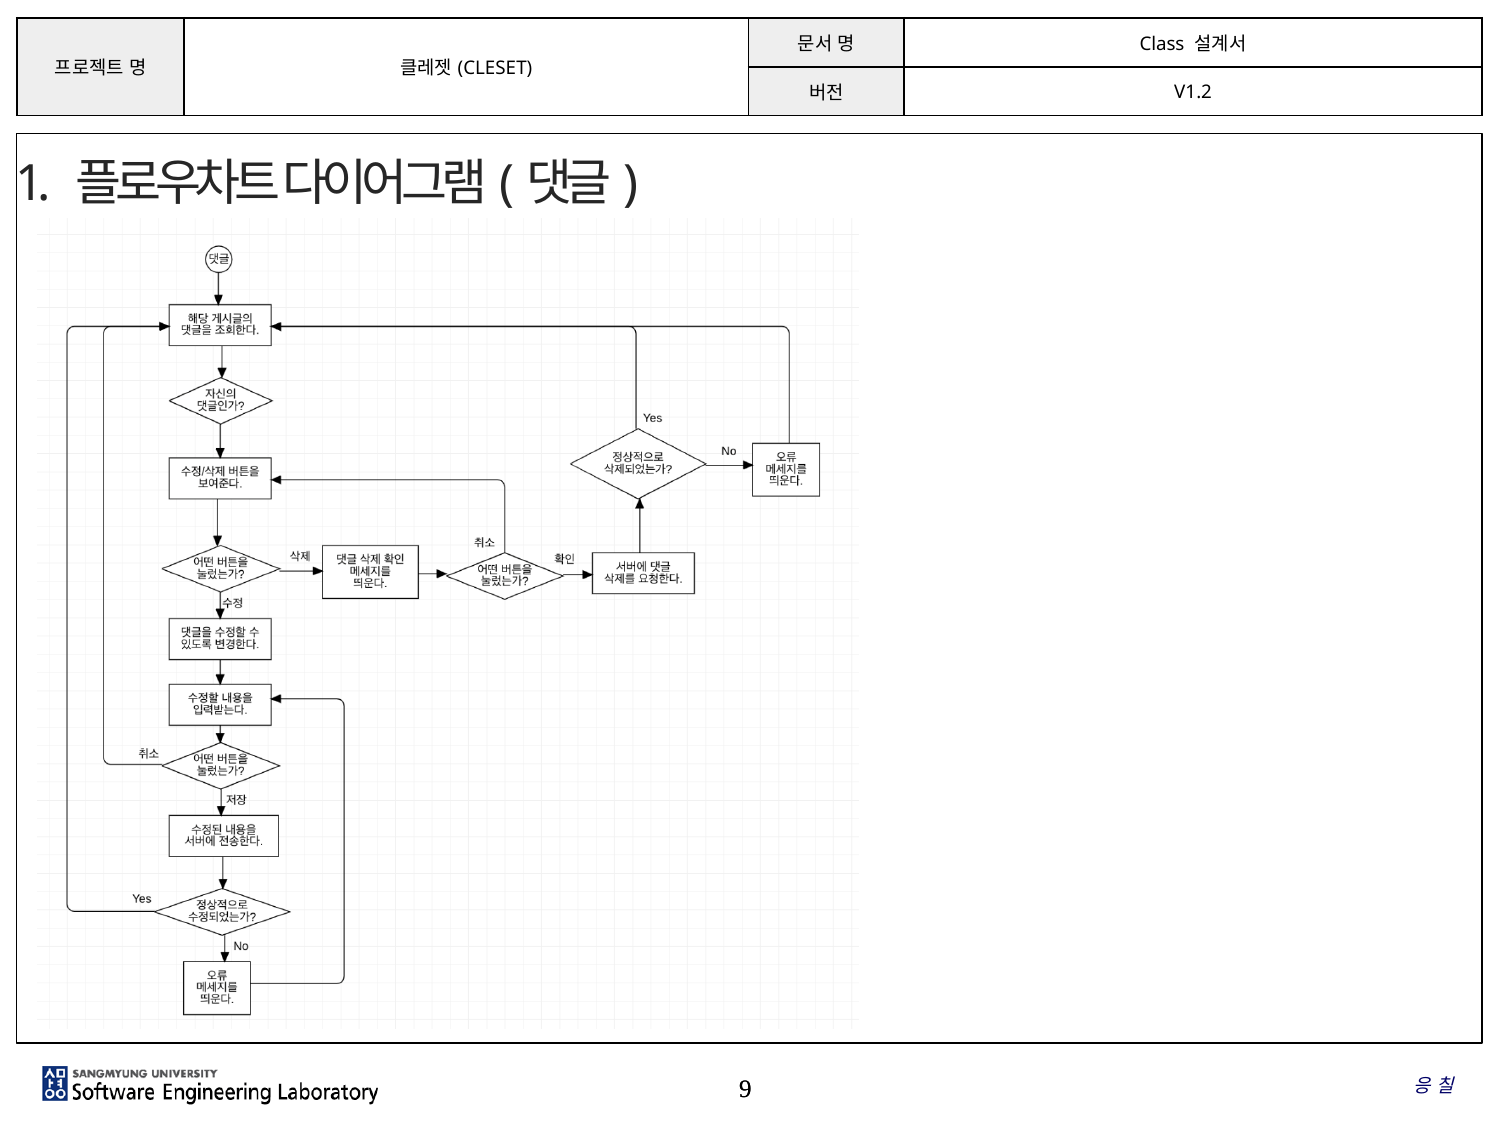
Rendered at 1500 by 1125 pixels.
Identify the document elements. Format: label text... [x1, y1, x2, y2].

picture [37, 218, 860, 1029]
picture [42, 1066, 382, 1106]
text_box 1. 플로우차트 다이어그램(댓글) [0, 142, 654, 218]
footer 응 칠 [994, 1060, 1454, 1110]
